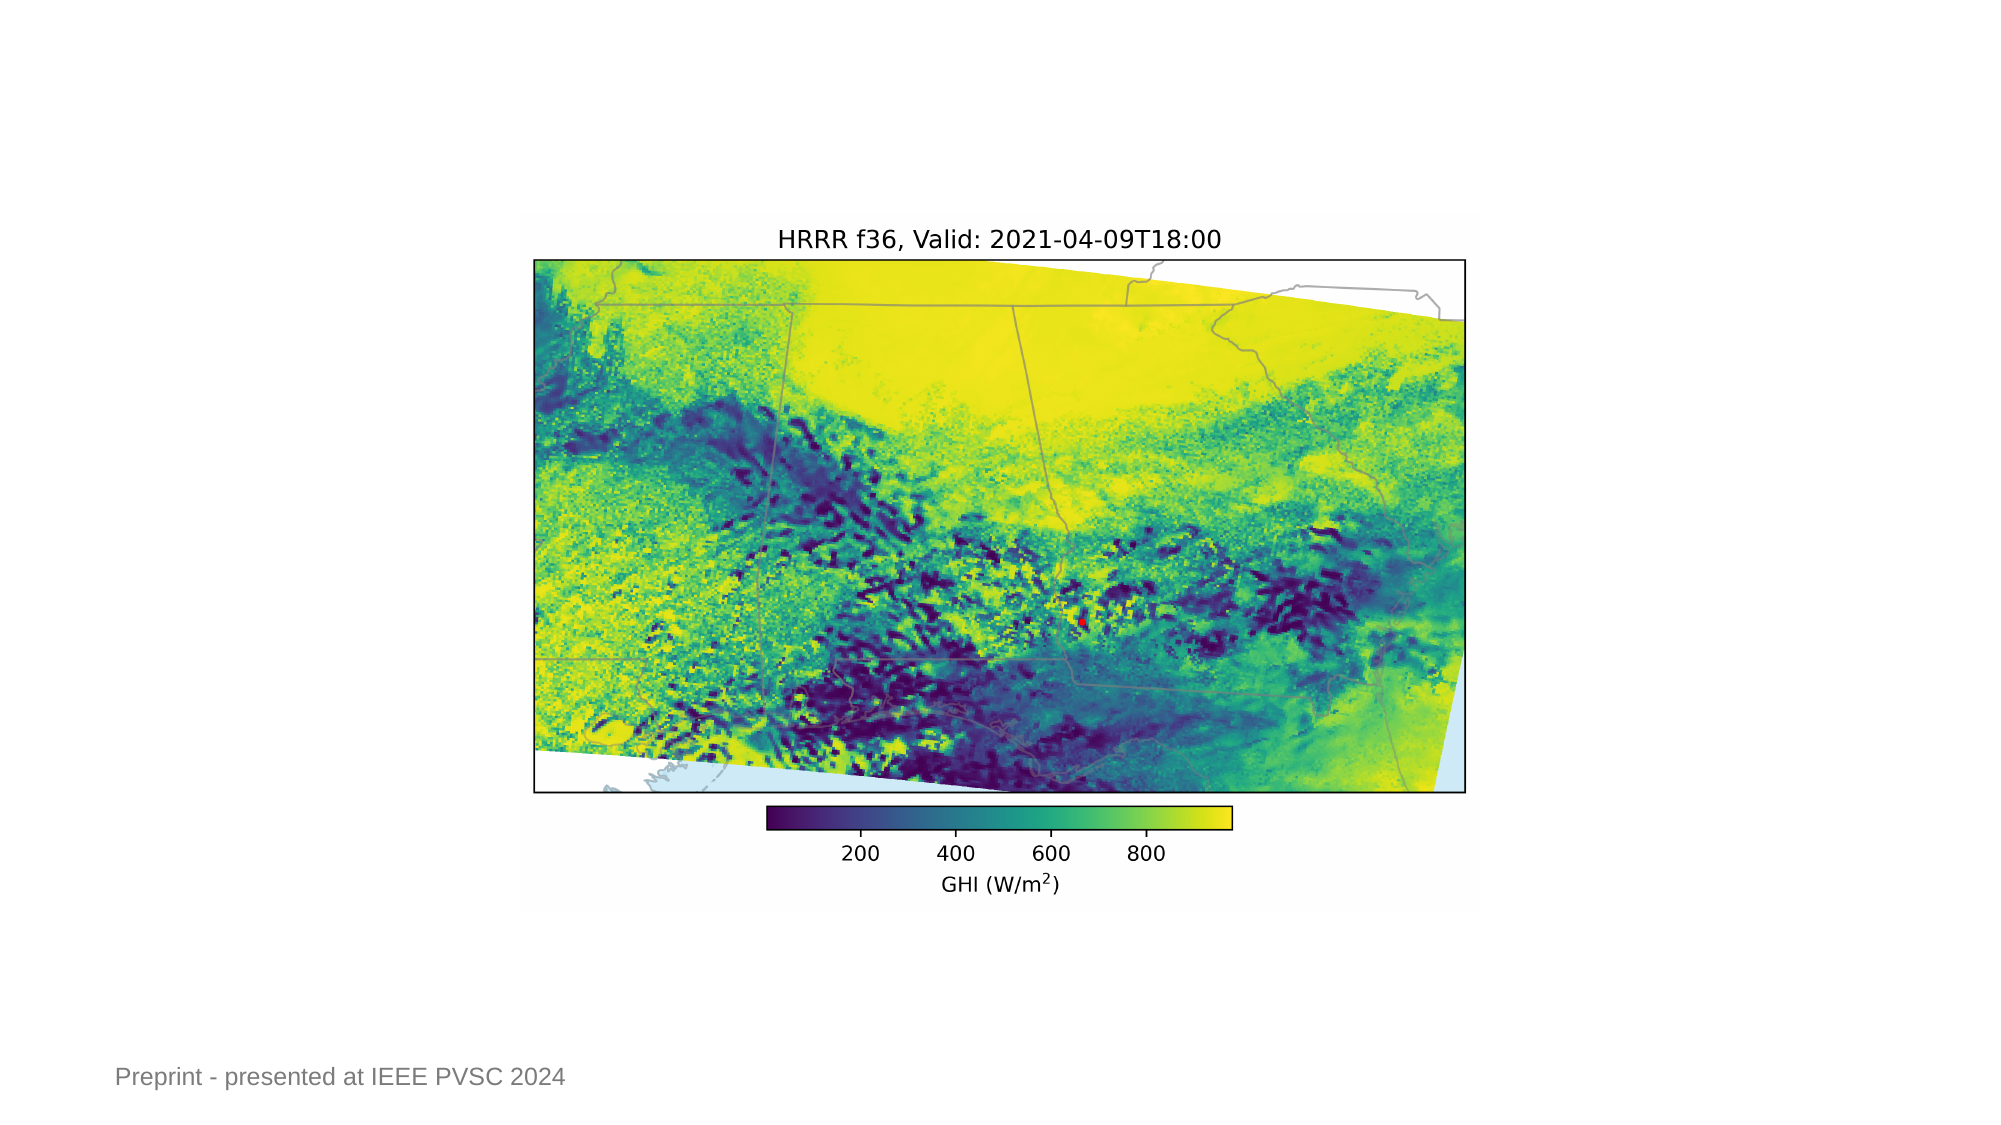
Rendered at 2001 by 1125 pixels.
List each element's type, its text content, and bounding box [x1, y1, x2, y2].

footer Preprint - presented at IEEE PVSC 2024 [99, 1045, 775, 1106]
picture [519, 214, 1481, 911]
